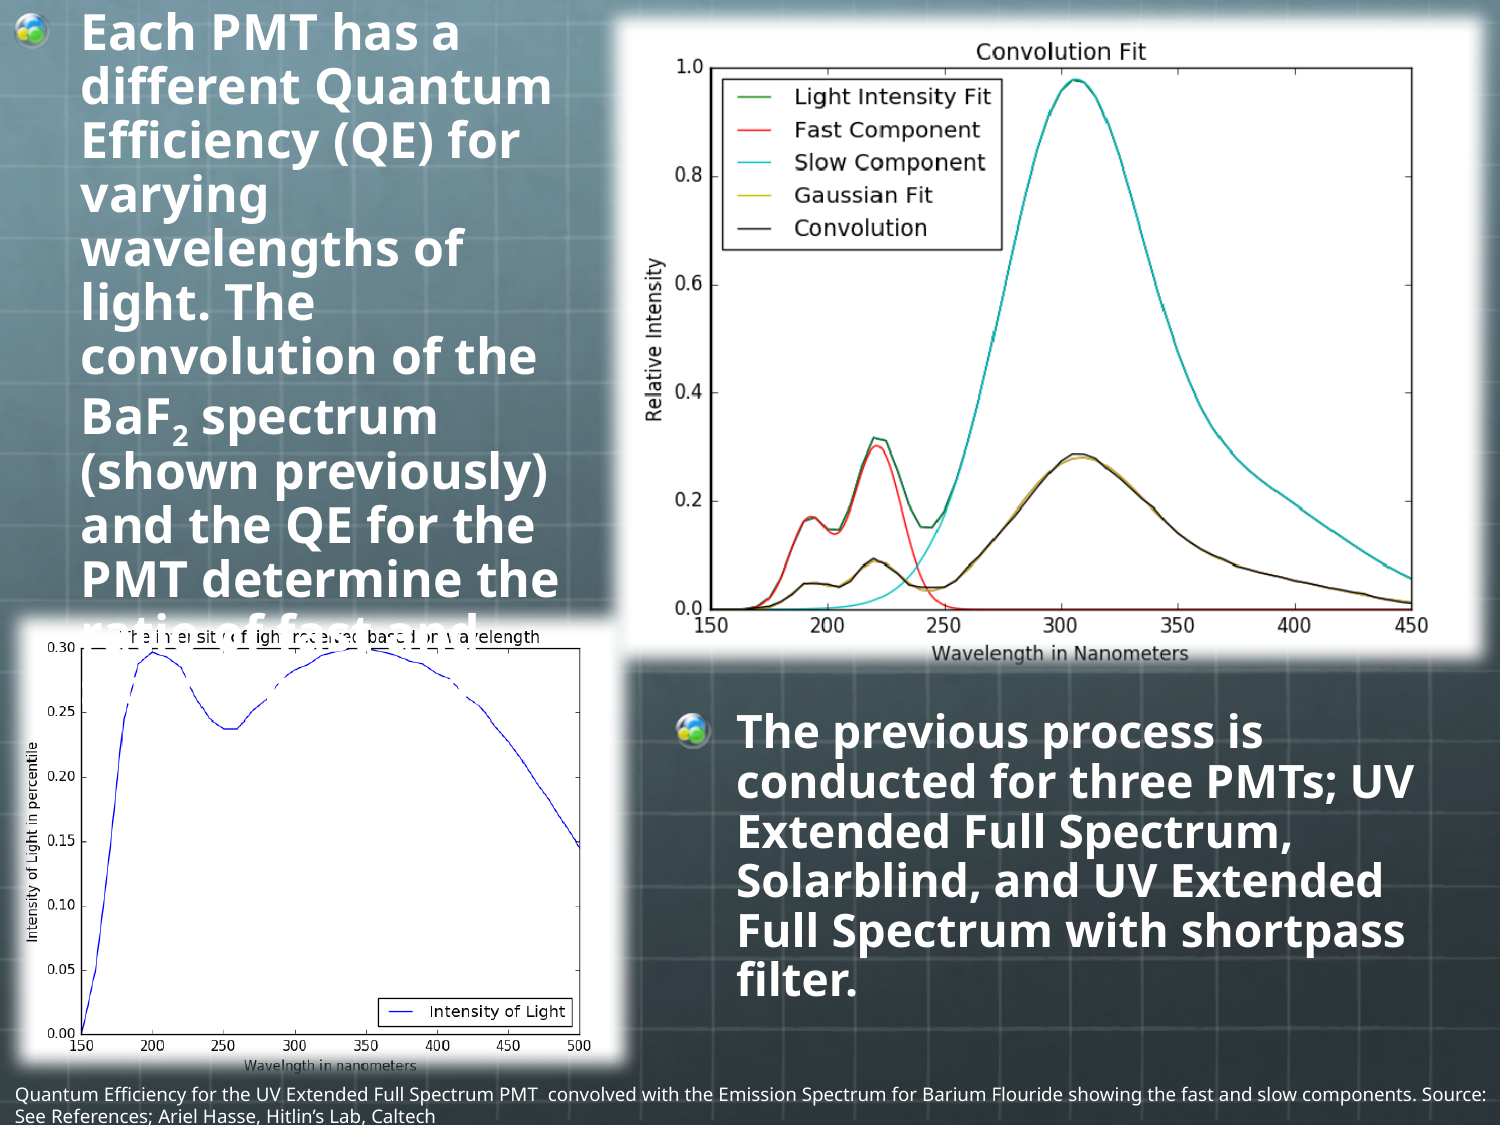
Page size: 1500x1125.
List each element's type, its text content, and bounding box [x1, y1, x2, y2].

picture [0, 0, 1500, 1083]
list The previous process is conducted for three PMTs; UV Extended Full Spectrum, Solarblind, and UV Extended Full Spectrum with shortpass filter. [698, 738, 1481, 1017]
text_box Quantum Efficiency for the UV Extended Full Spectrum PMT convolved with the Emission Spectrum for Barium Flouride showing the fast and slow components. Source: See References; Ariel Hasse, Hitlin’s Lab, Caltech [681, 1075, 1500, 1125]
text_box Each PMT has a different Quantum Efficiency (QE) for varying wavelengths of light. The convolution of the BaF2 spectrum (shown previously) and the QE for the PMT determine the ratio of fast and slow components [0, 0, 575, 579]
picture [14, 13, 51, 49]
